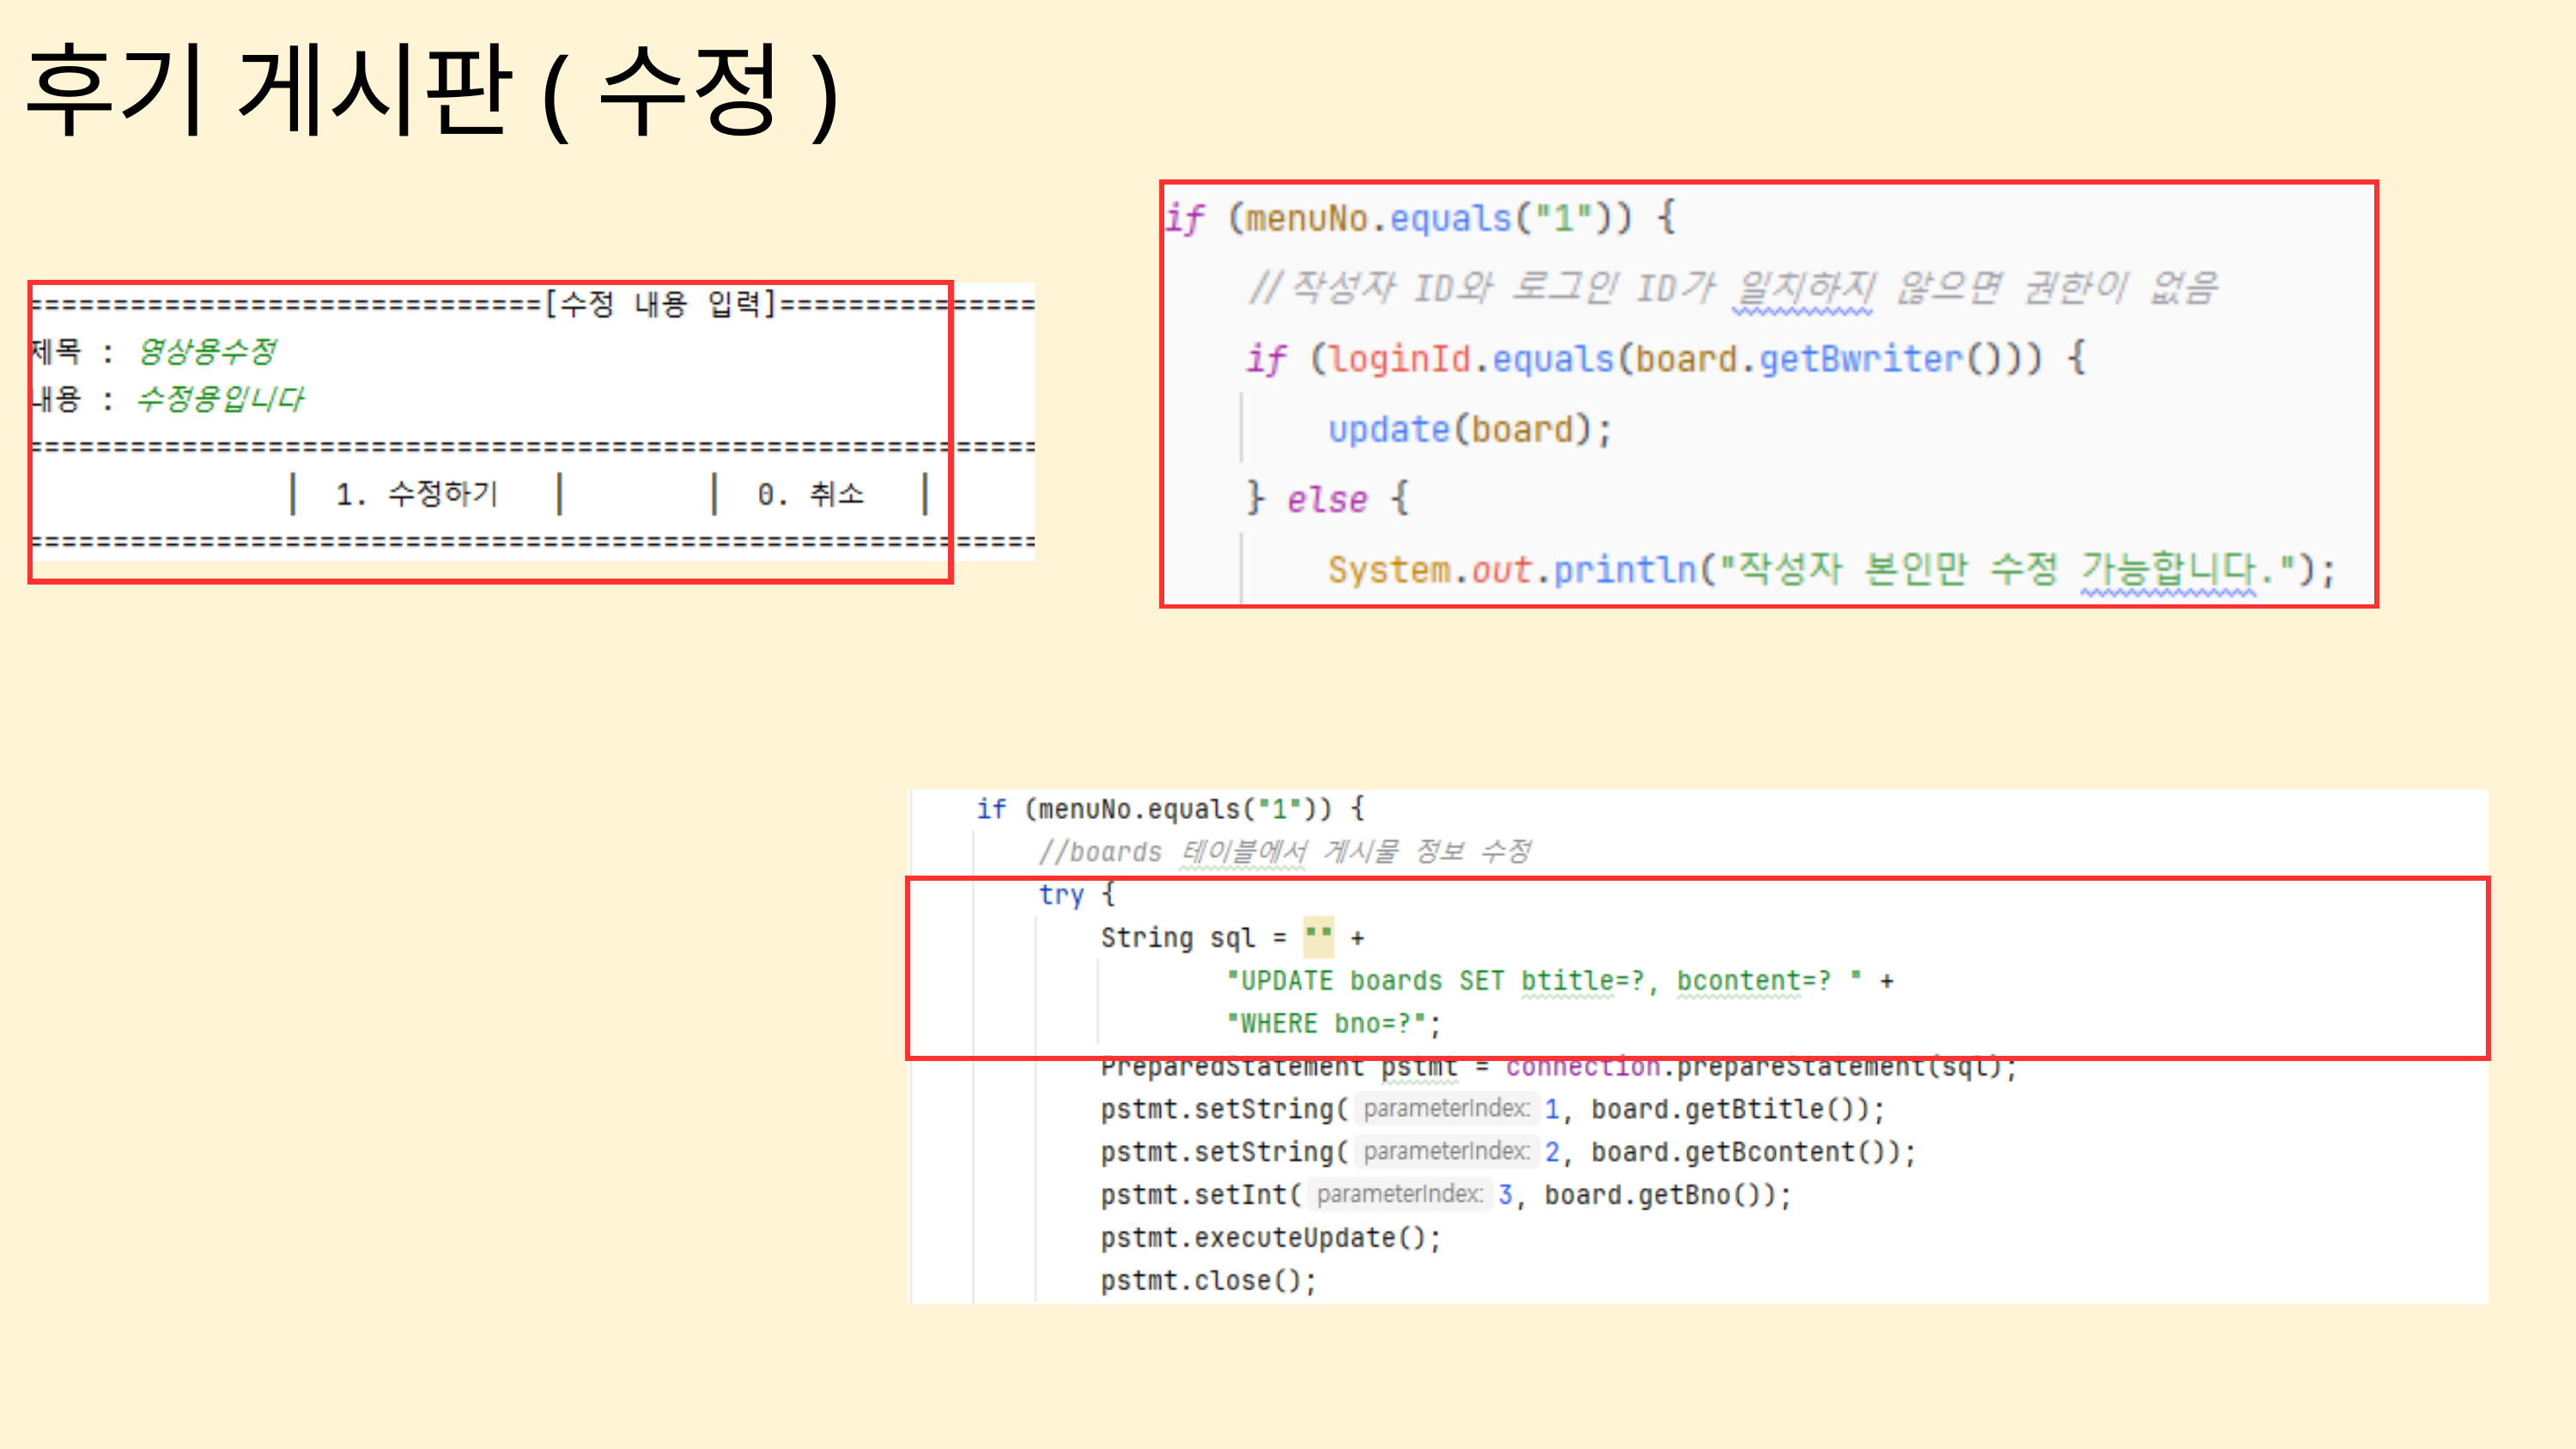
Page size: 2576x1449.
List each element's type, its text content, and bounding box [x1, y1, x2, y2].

text_box [954, 282, 1036, 561]
text_box [907, 1061, 2489, 1304]
text_box 후기 게시판(수정) [0, 5, 908, 149]
text_box [907, 790, 2489, 876]
table_header [910, 881, 2486, 1056]
table_header [1164, 185, 2374, 604]
table_header [33, 285, 948, 579]
